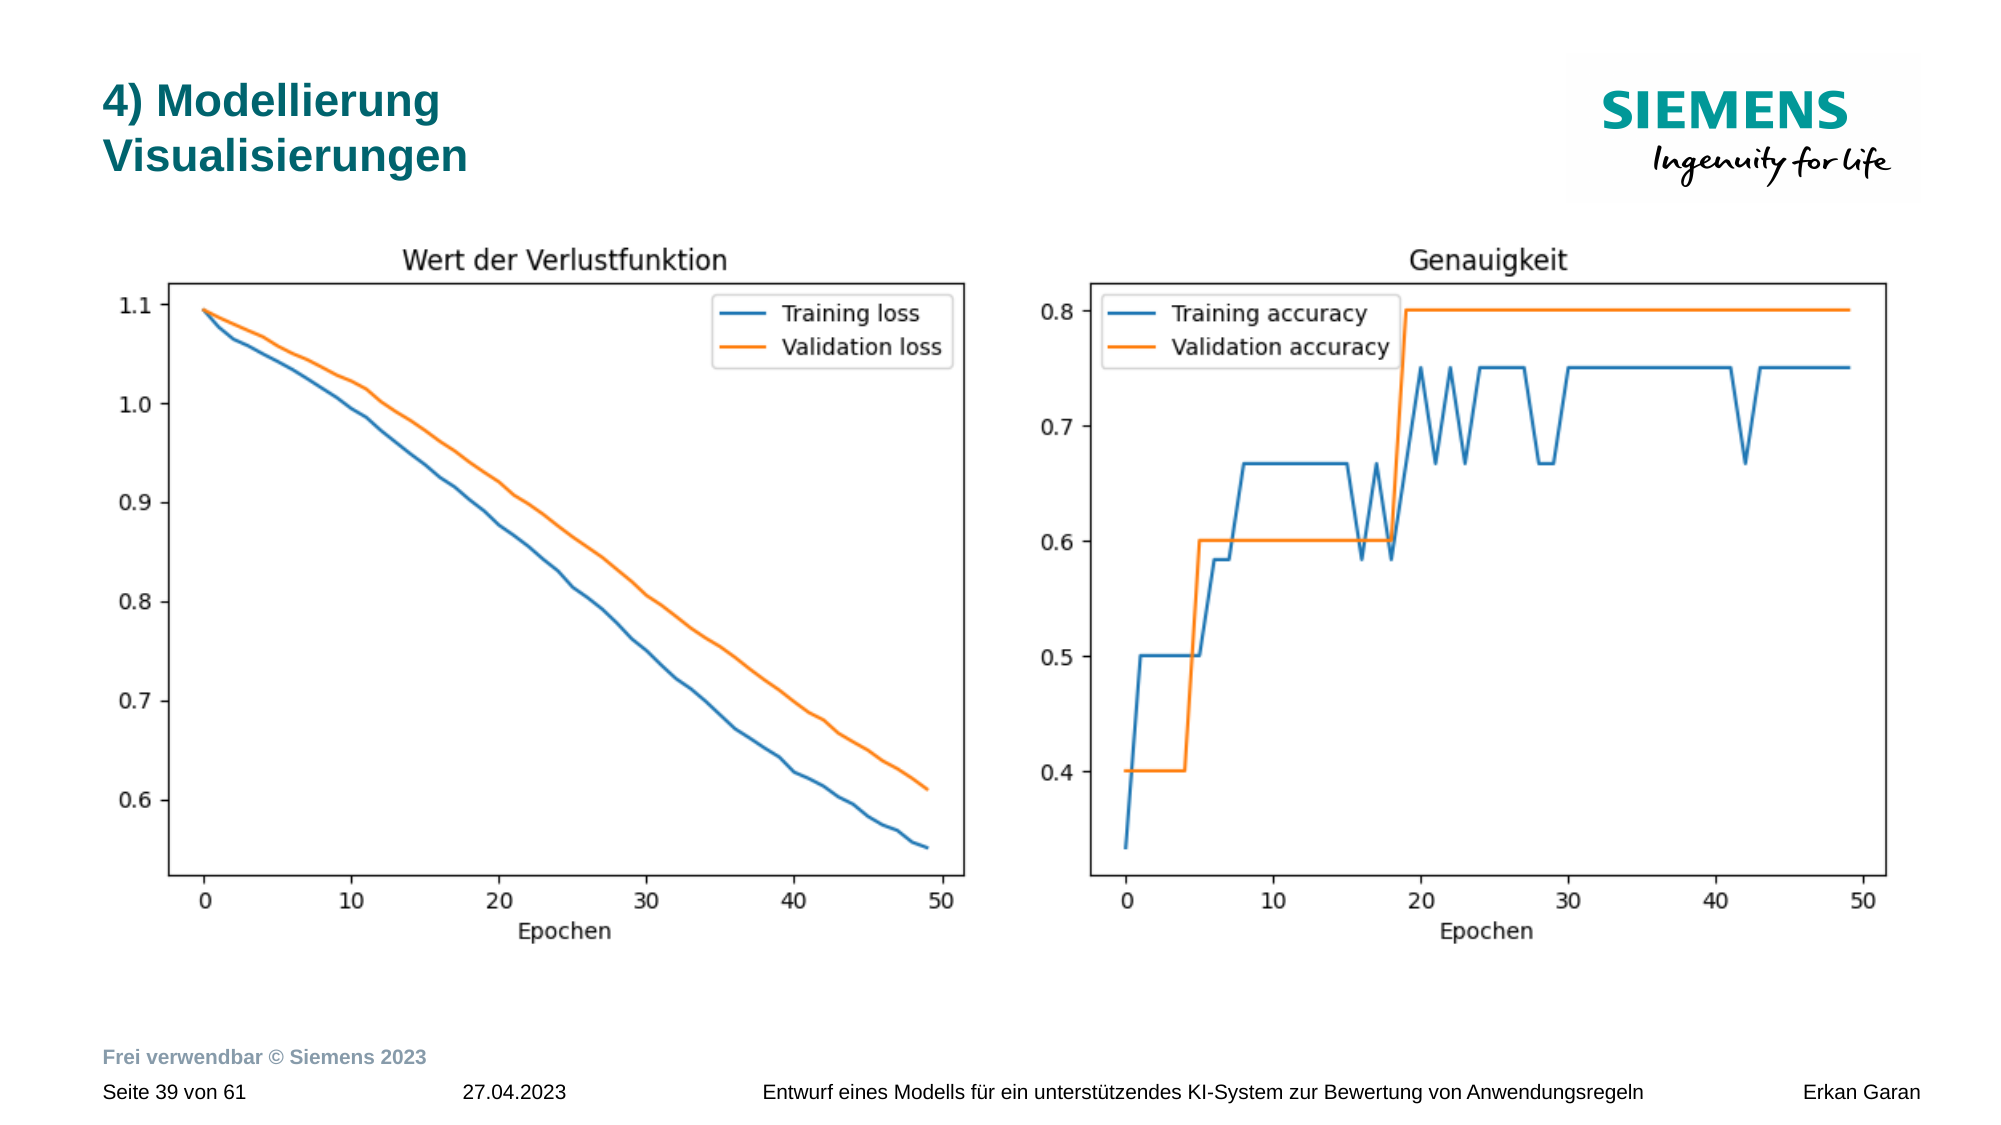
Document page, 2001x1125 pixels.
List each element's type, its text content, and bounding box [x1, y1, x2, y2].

title 4) Modellierung Visualisierungen [0, 0, 2000, 233]
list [1023, 231, 1899, 959]
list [101, 231, 977, 959]
